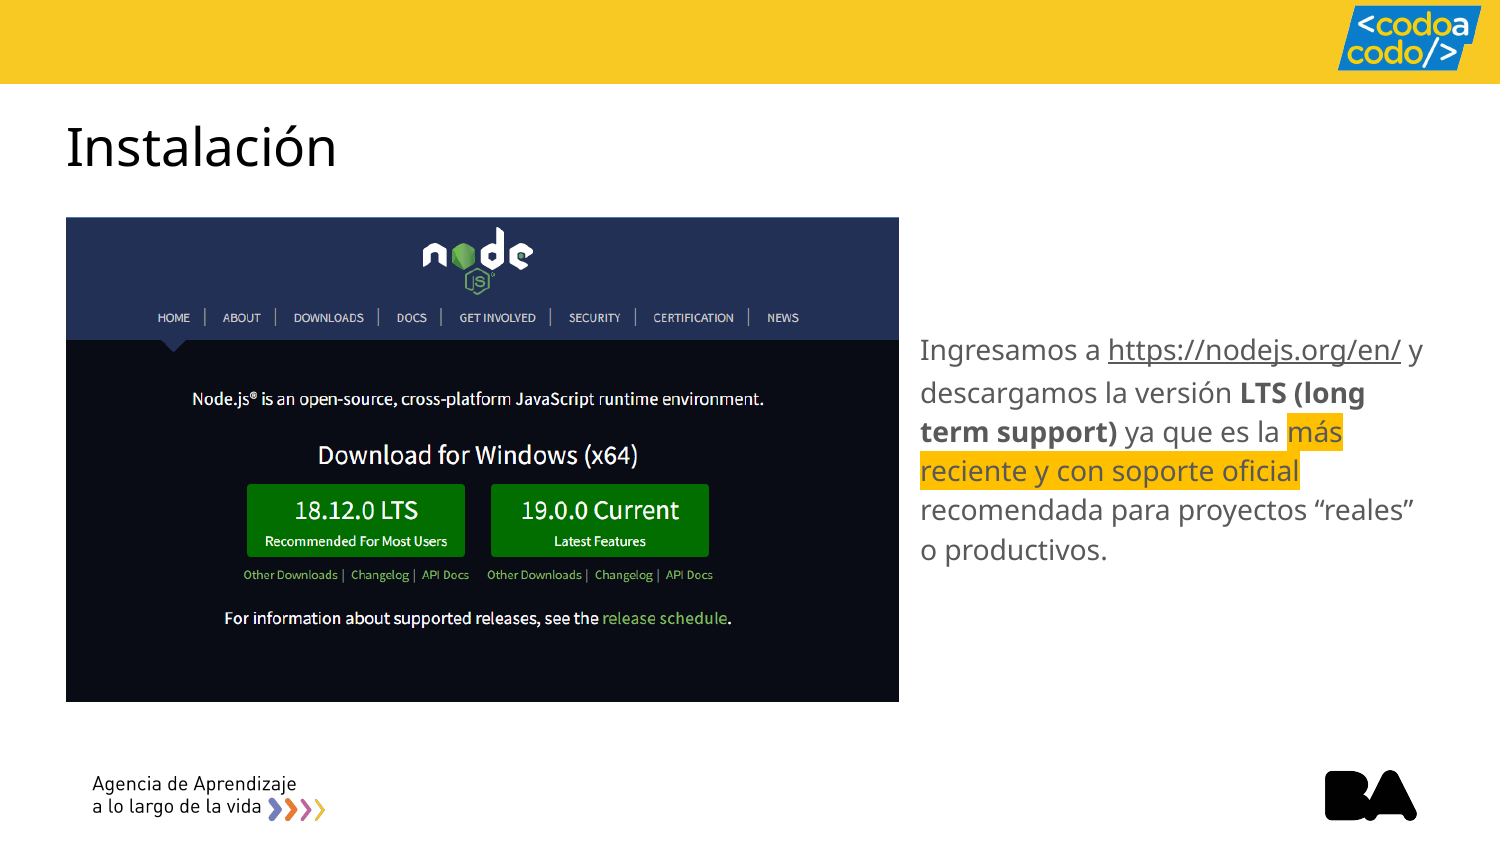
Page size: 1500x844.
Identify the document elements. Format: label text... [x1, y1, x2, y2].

picture [66, 216, 899, 702]
list Ingresamos a https://nodejs.org/en/ y descargamos la versión LTS (long term support) ya que es la más reciente y con soporte oficial recomendada para proyectos “reales” o productivos. [905, 310, 1449, 584]
picture [1337, 5, 1482, 71]
title Instalación [51, 98, 1449, 192]
picture [1325, 770, 1417, 821]
picture [70, 756, 344, 835]
